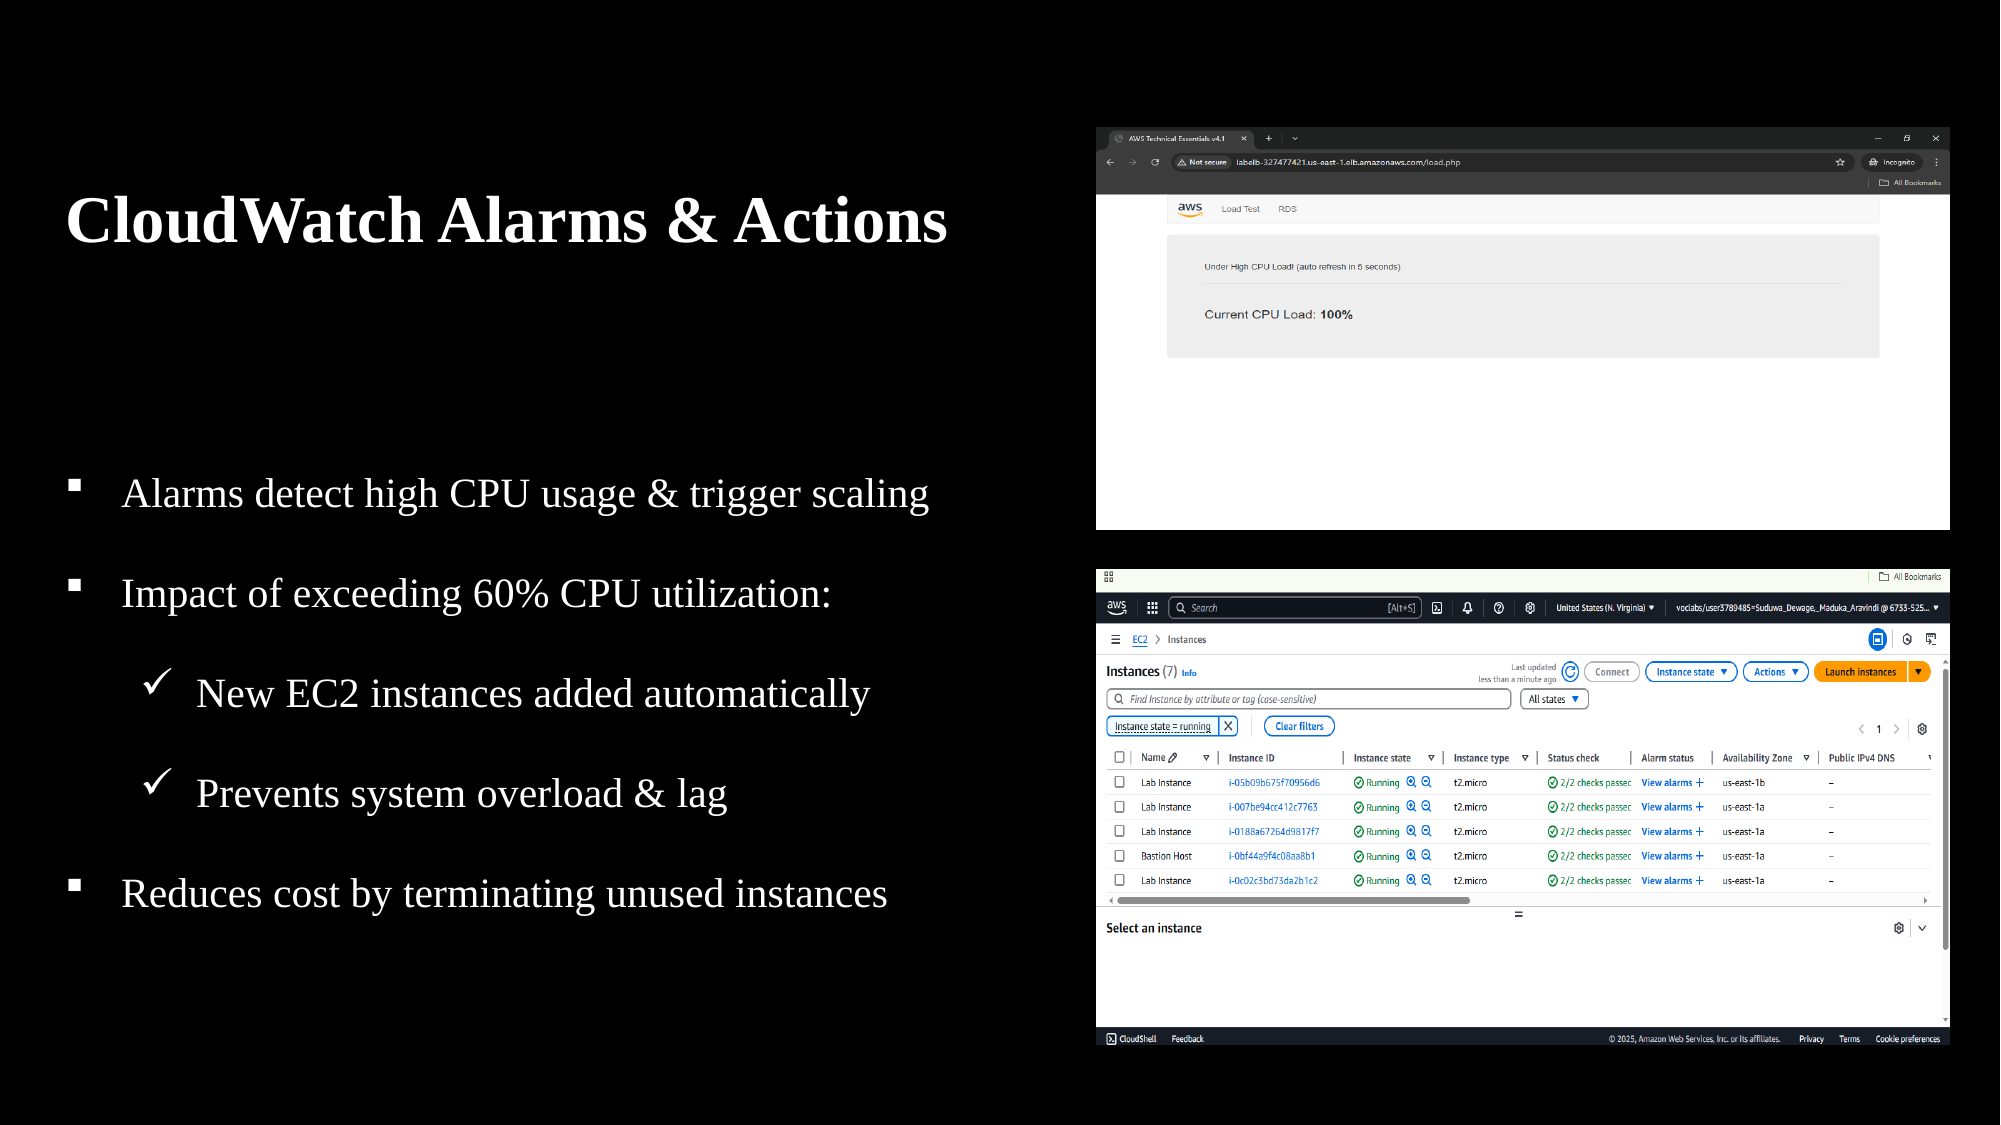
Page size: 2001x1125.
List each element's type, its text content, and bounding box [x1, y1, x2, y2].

picture [1095, 568, 1951, 1045]
picture [1095, 127, 1951, 531]
text_box CloudWatch Alarms & Actions Alarms detect high CPU usage & trigger scaling Impact of exceeding 60% CPU utilization: New EC2 instances added automatically Prevents system overload & lag Reduces cost by terminating unused instances [49, 88, 1238, 924]
